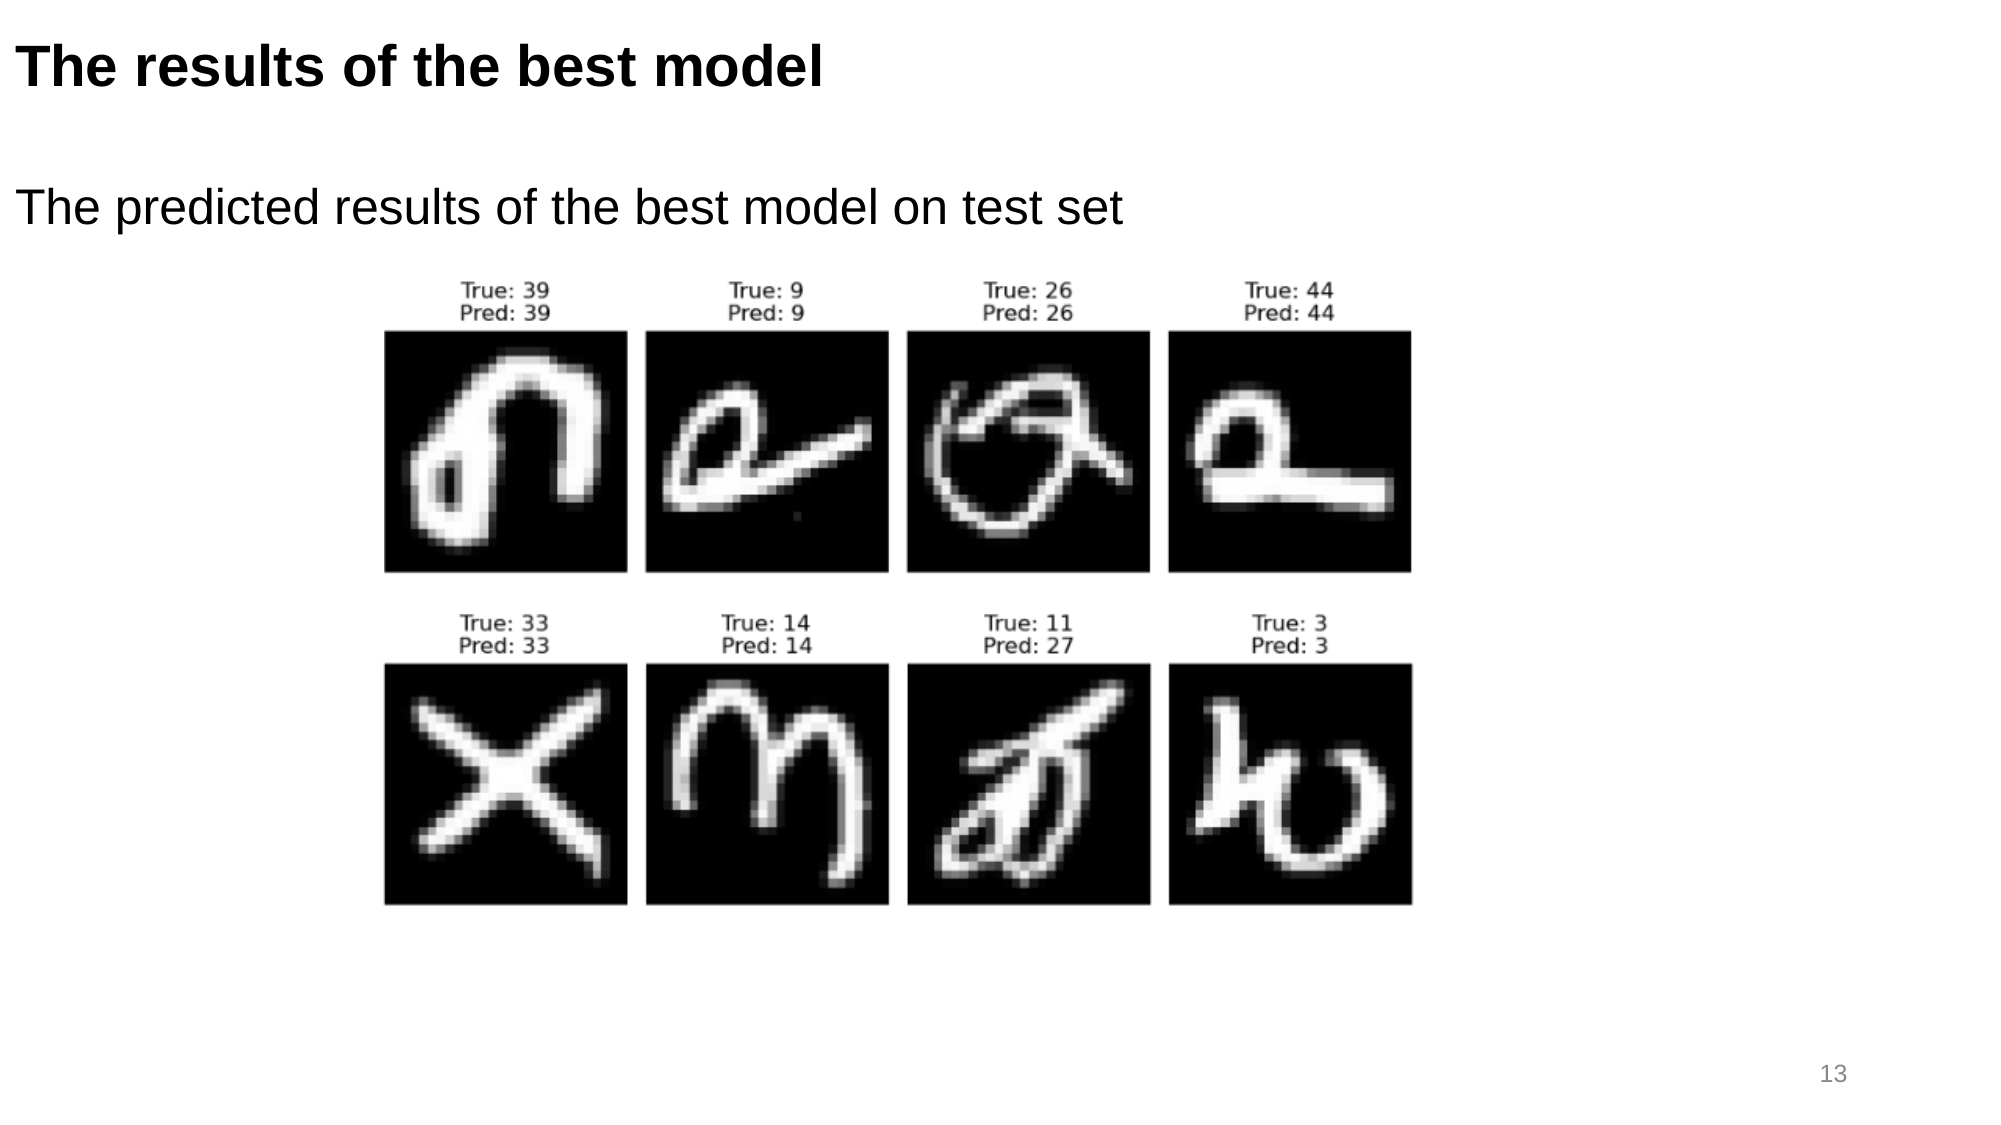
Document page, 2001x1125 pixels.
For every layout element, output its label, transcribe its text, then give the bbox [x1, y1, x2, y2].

picture [382, 601, 1415, 912]
picture [384, 274, 1413, 579]
slide_number ‹#› [1412, 1042, 1863, 1103]
text_box The predicted results of the best model on test set [0, 159, 1365, 250]
title The results of the best model [0, 0, 1875, 136]
